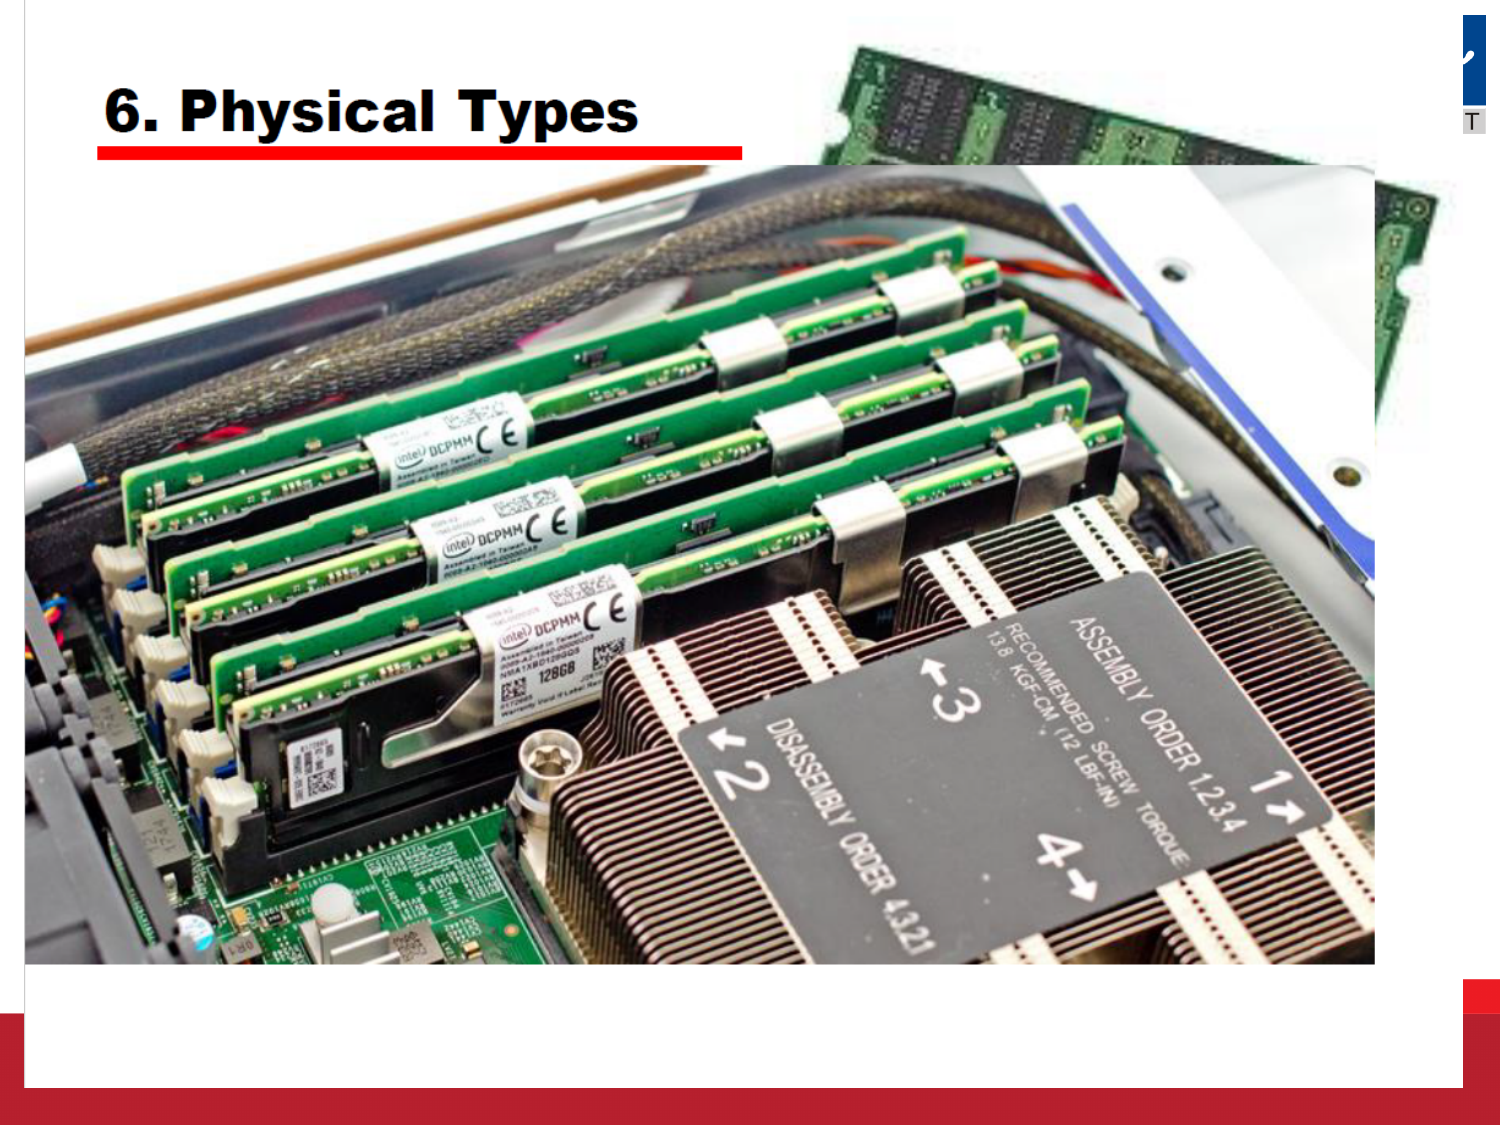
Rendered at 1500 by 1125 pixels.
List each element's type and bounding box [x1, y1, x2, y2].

list [24, 0, 1463, 1088]
picture [1463, 15, 1486, 134]
picture [0, 980, 1500, 1125]
